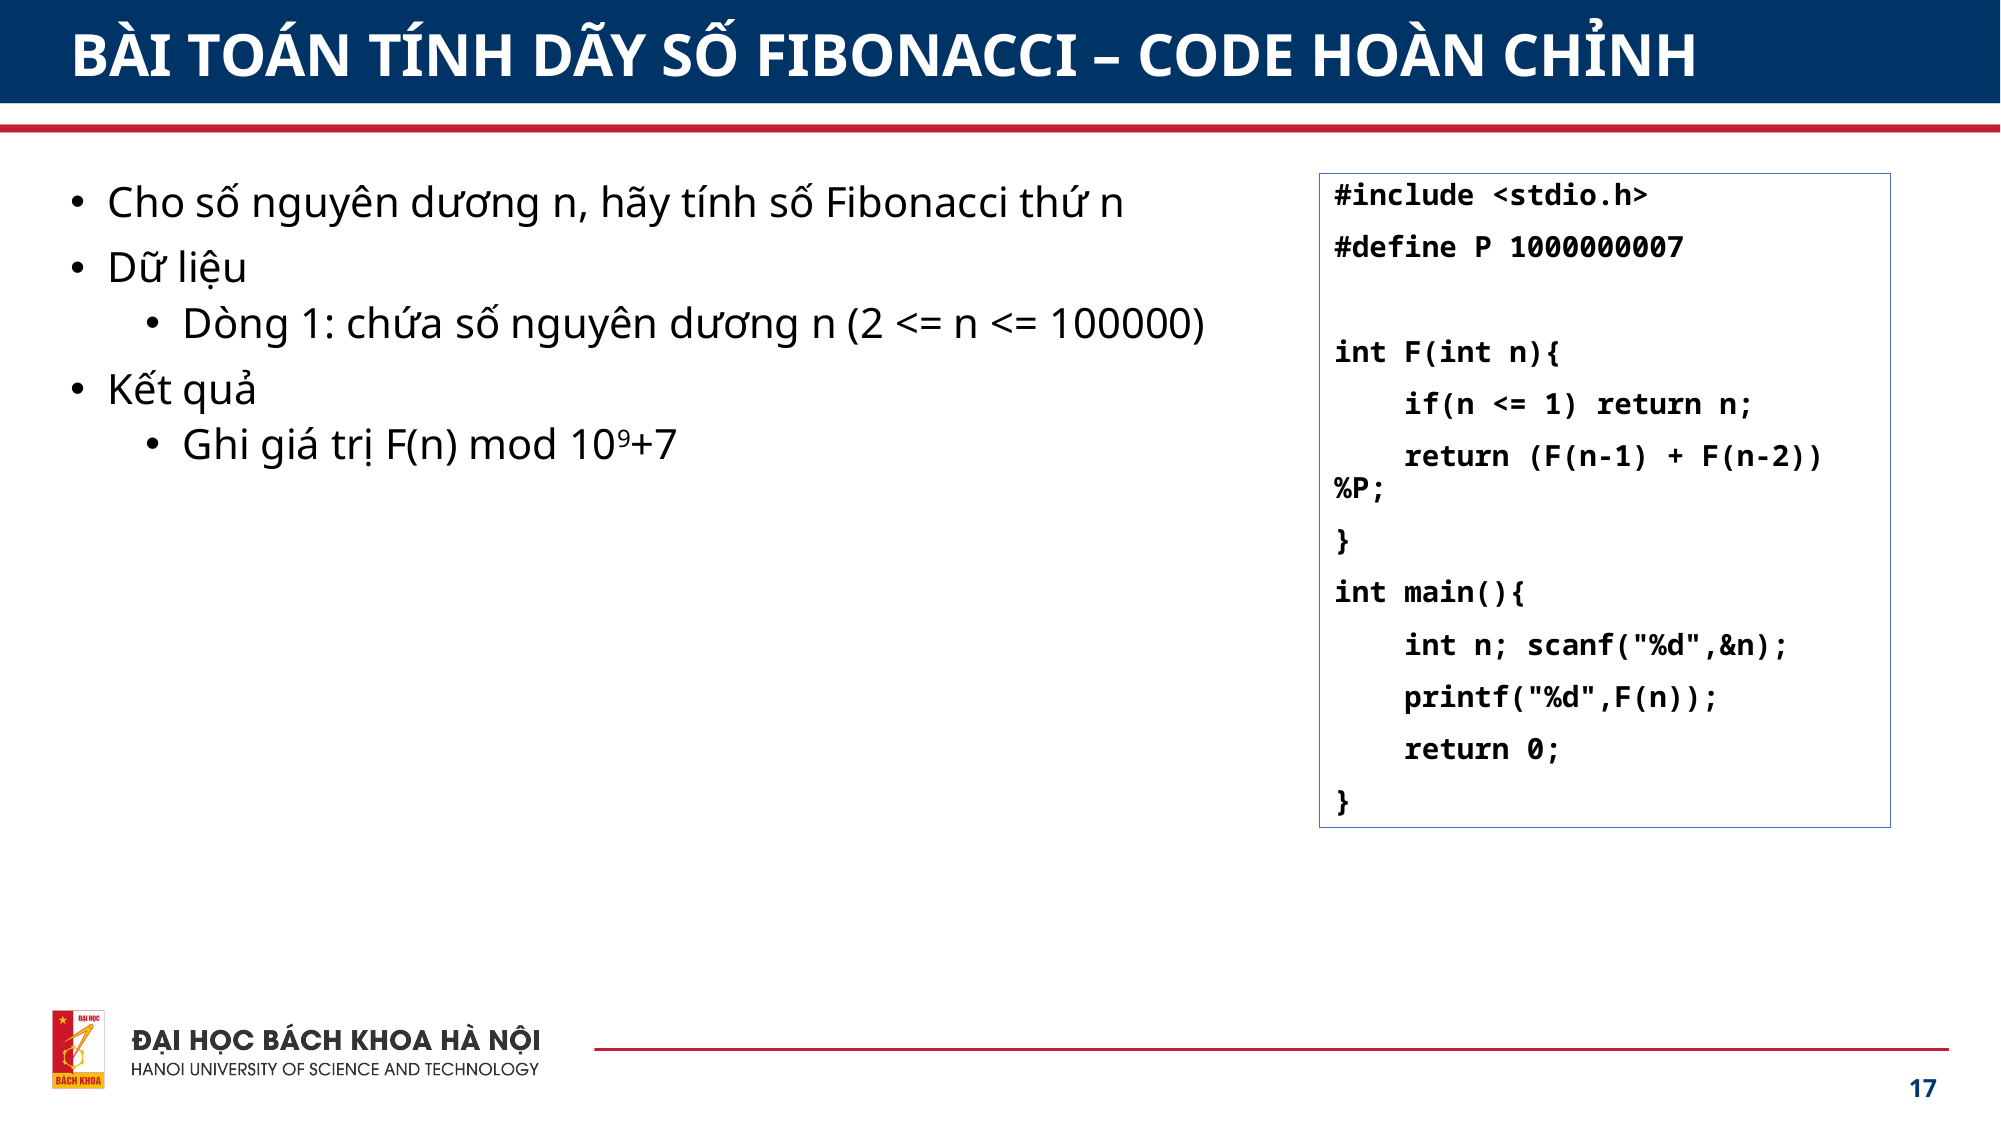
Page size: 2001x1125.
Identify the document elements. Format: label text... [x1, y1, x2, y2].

title BÀI TOÁN TÍNH DÃY SỐ FIBONACCI – CODE HOÀN CHỈNH [55, 18, 1945, 90]
list Cho số nguyên dương n, hãy tính số Fibonacci thứ n Dữ liệu Dòng 1: chứa số nguyên dương n (2 <= n <= 100000) Kết quả Ghi giá trị F(n) mod 109+7 [55, 173, 1945, 979]
picture [0, 0, 2001, 1125]
slide_number 17 [1502, 1065, 1953, 1125]
